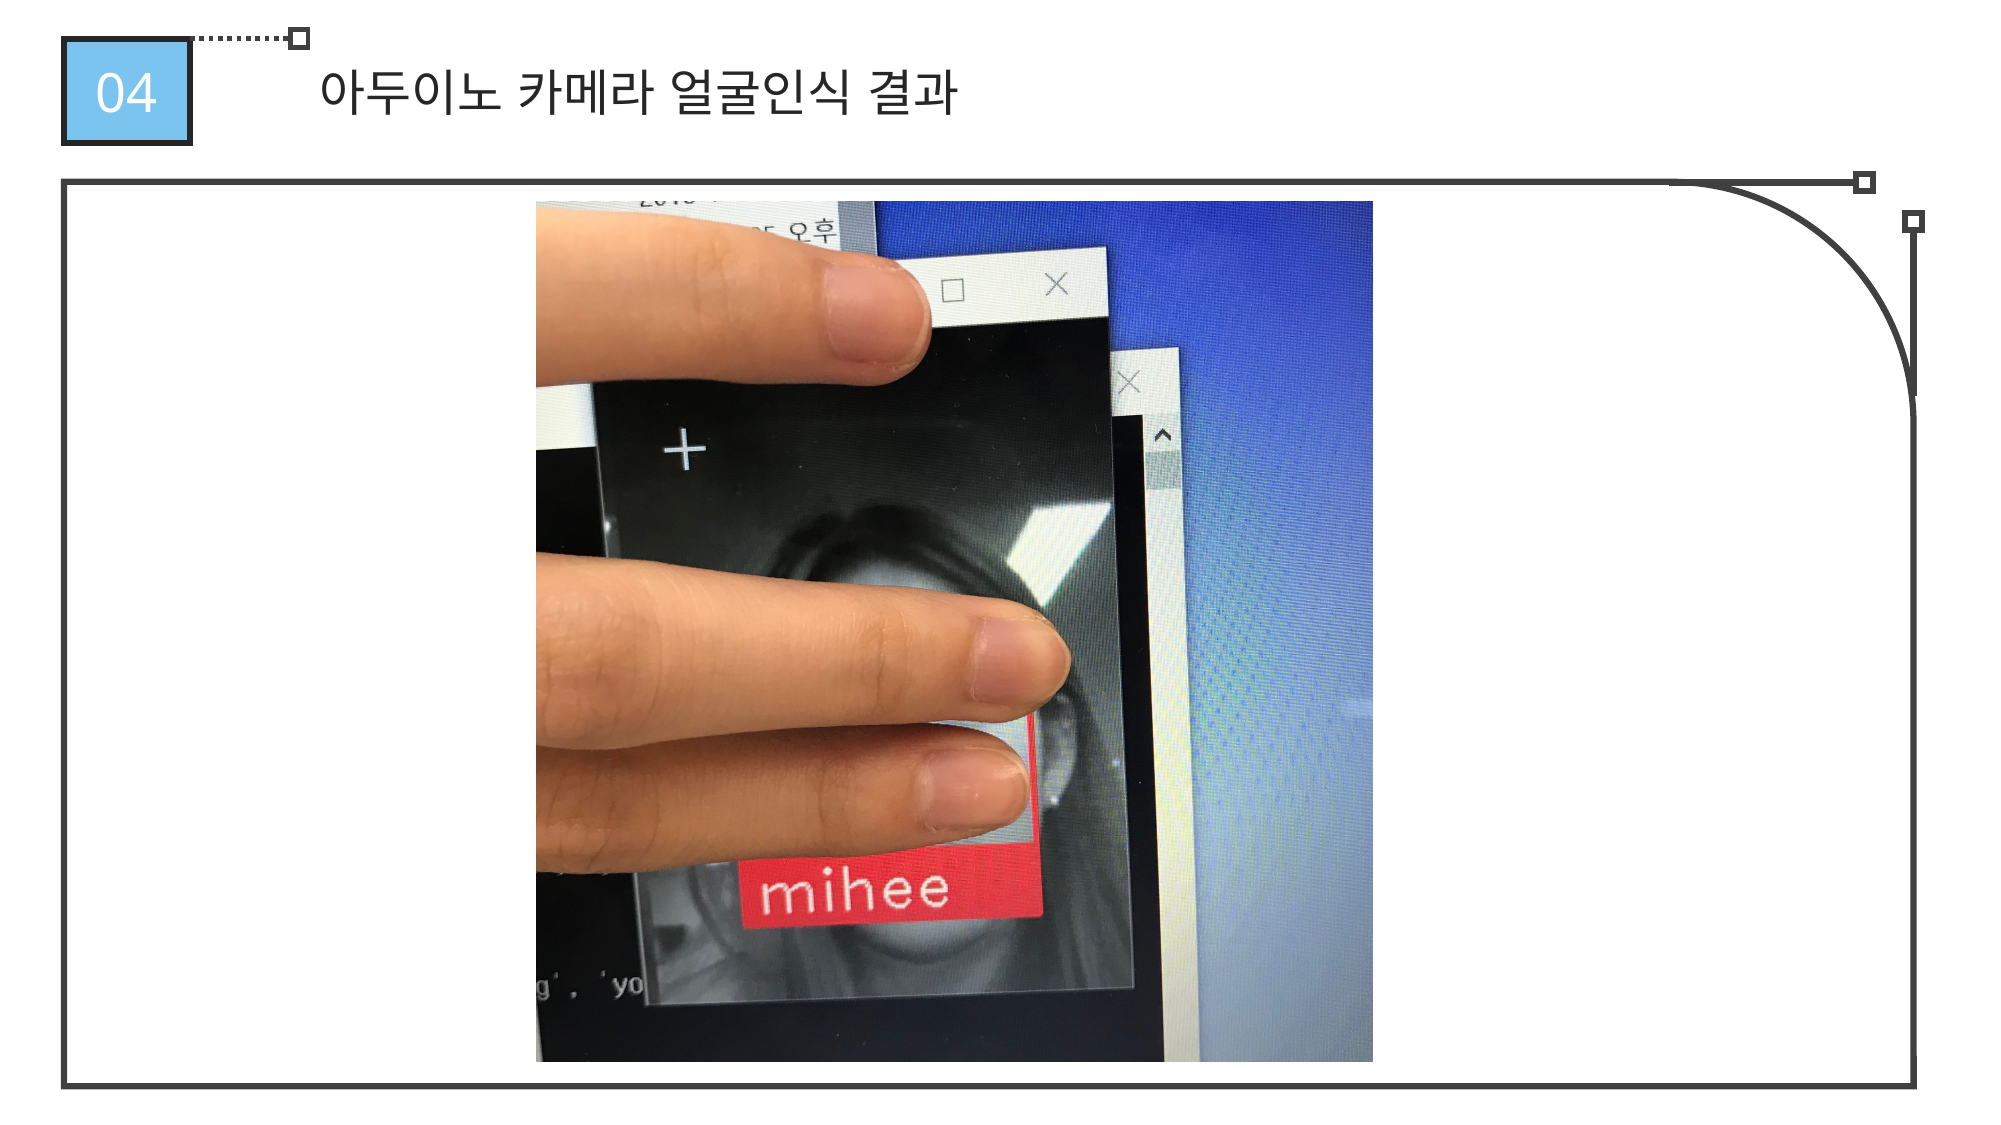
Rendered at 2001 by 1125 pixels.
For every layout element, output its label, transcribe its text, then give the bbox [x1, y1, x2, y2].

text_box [63, 29, 308, 144]
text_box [64, 174, 1923, 1087]
picture [536, 200, 1373, 1062]
text_box 아두이노 카메라 얼굴인식 결과 [308, 54, 975, 129]
